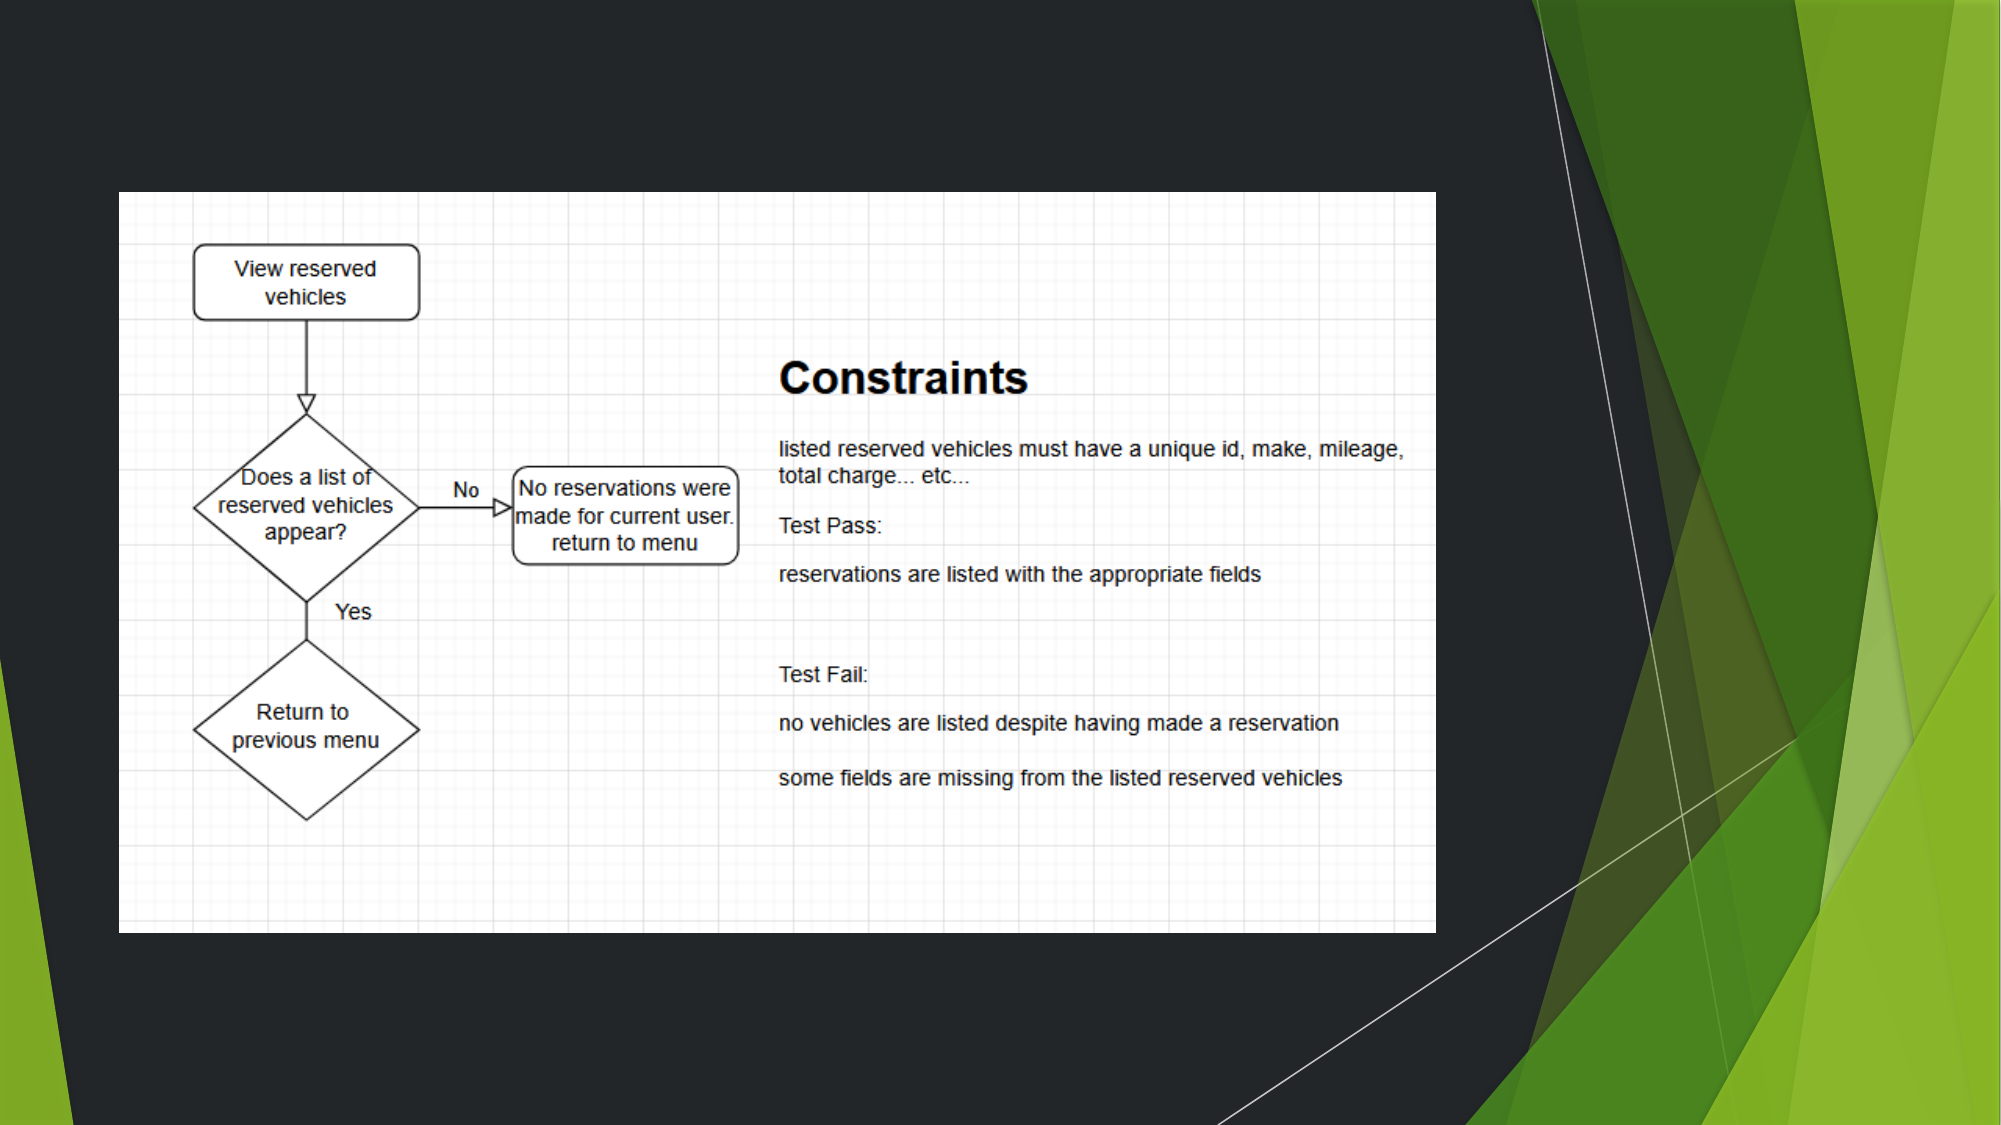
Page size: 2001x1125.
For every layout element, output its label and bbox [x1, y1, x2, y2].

picture [119, 192, 1436, 933]
